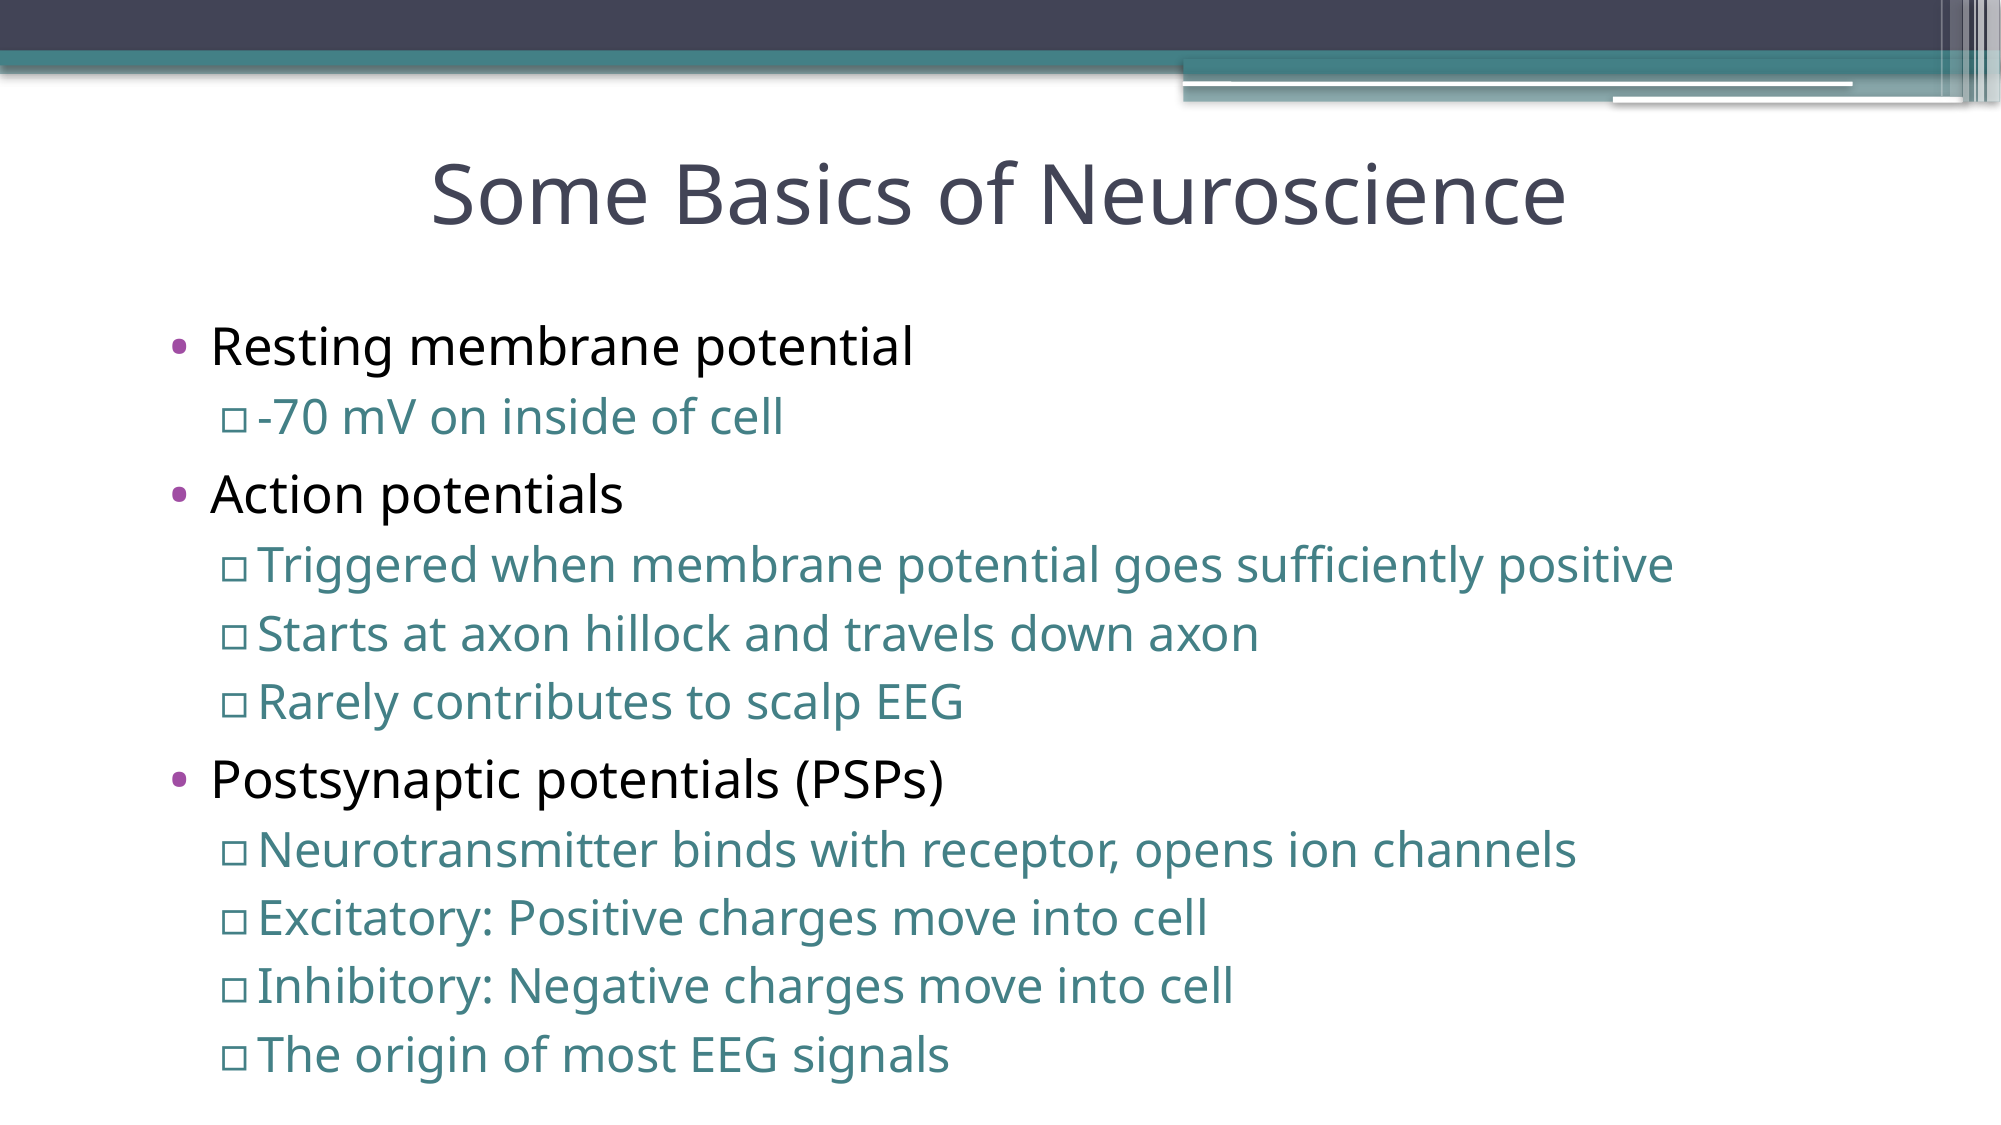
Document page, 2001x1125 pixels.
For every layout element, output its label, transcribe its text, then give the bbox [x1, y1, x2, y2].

title Some Basics of Neuroscience [99, 103, 1900, 279]
list Resting membrane potential -70 mV on inside of cell Action potentials Triggered when membrane potential goes sufficiently positive Starts at axon hillock and travels down axon Rarely contributes to scalp EEG Postsynaptic potentials (PSPs) Neurotransmitter binds with receptor, opens ion channels Excitatory: Positive charges move into cell Inhibitory: Negative charges move into cell The origin of most EEG signals [137, 299, 1863, 1095]
